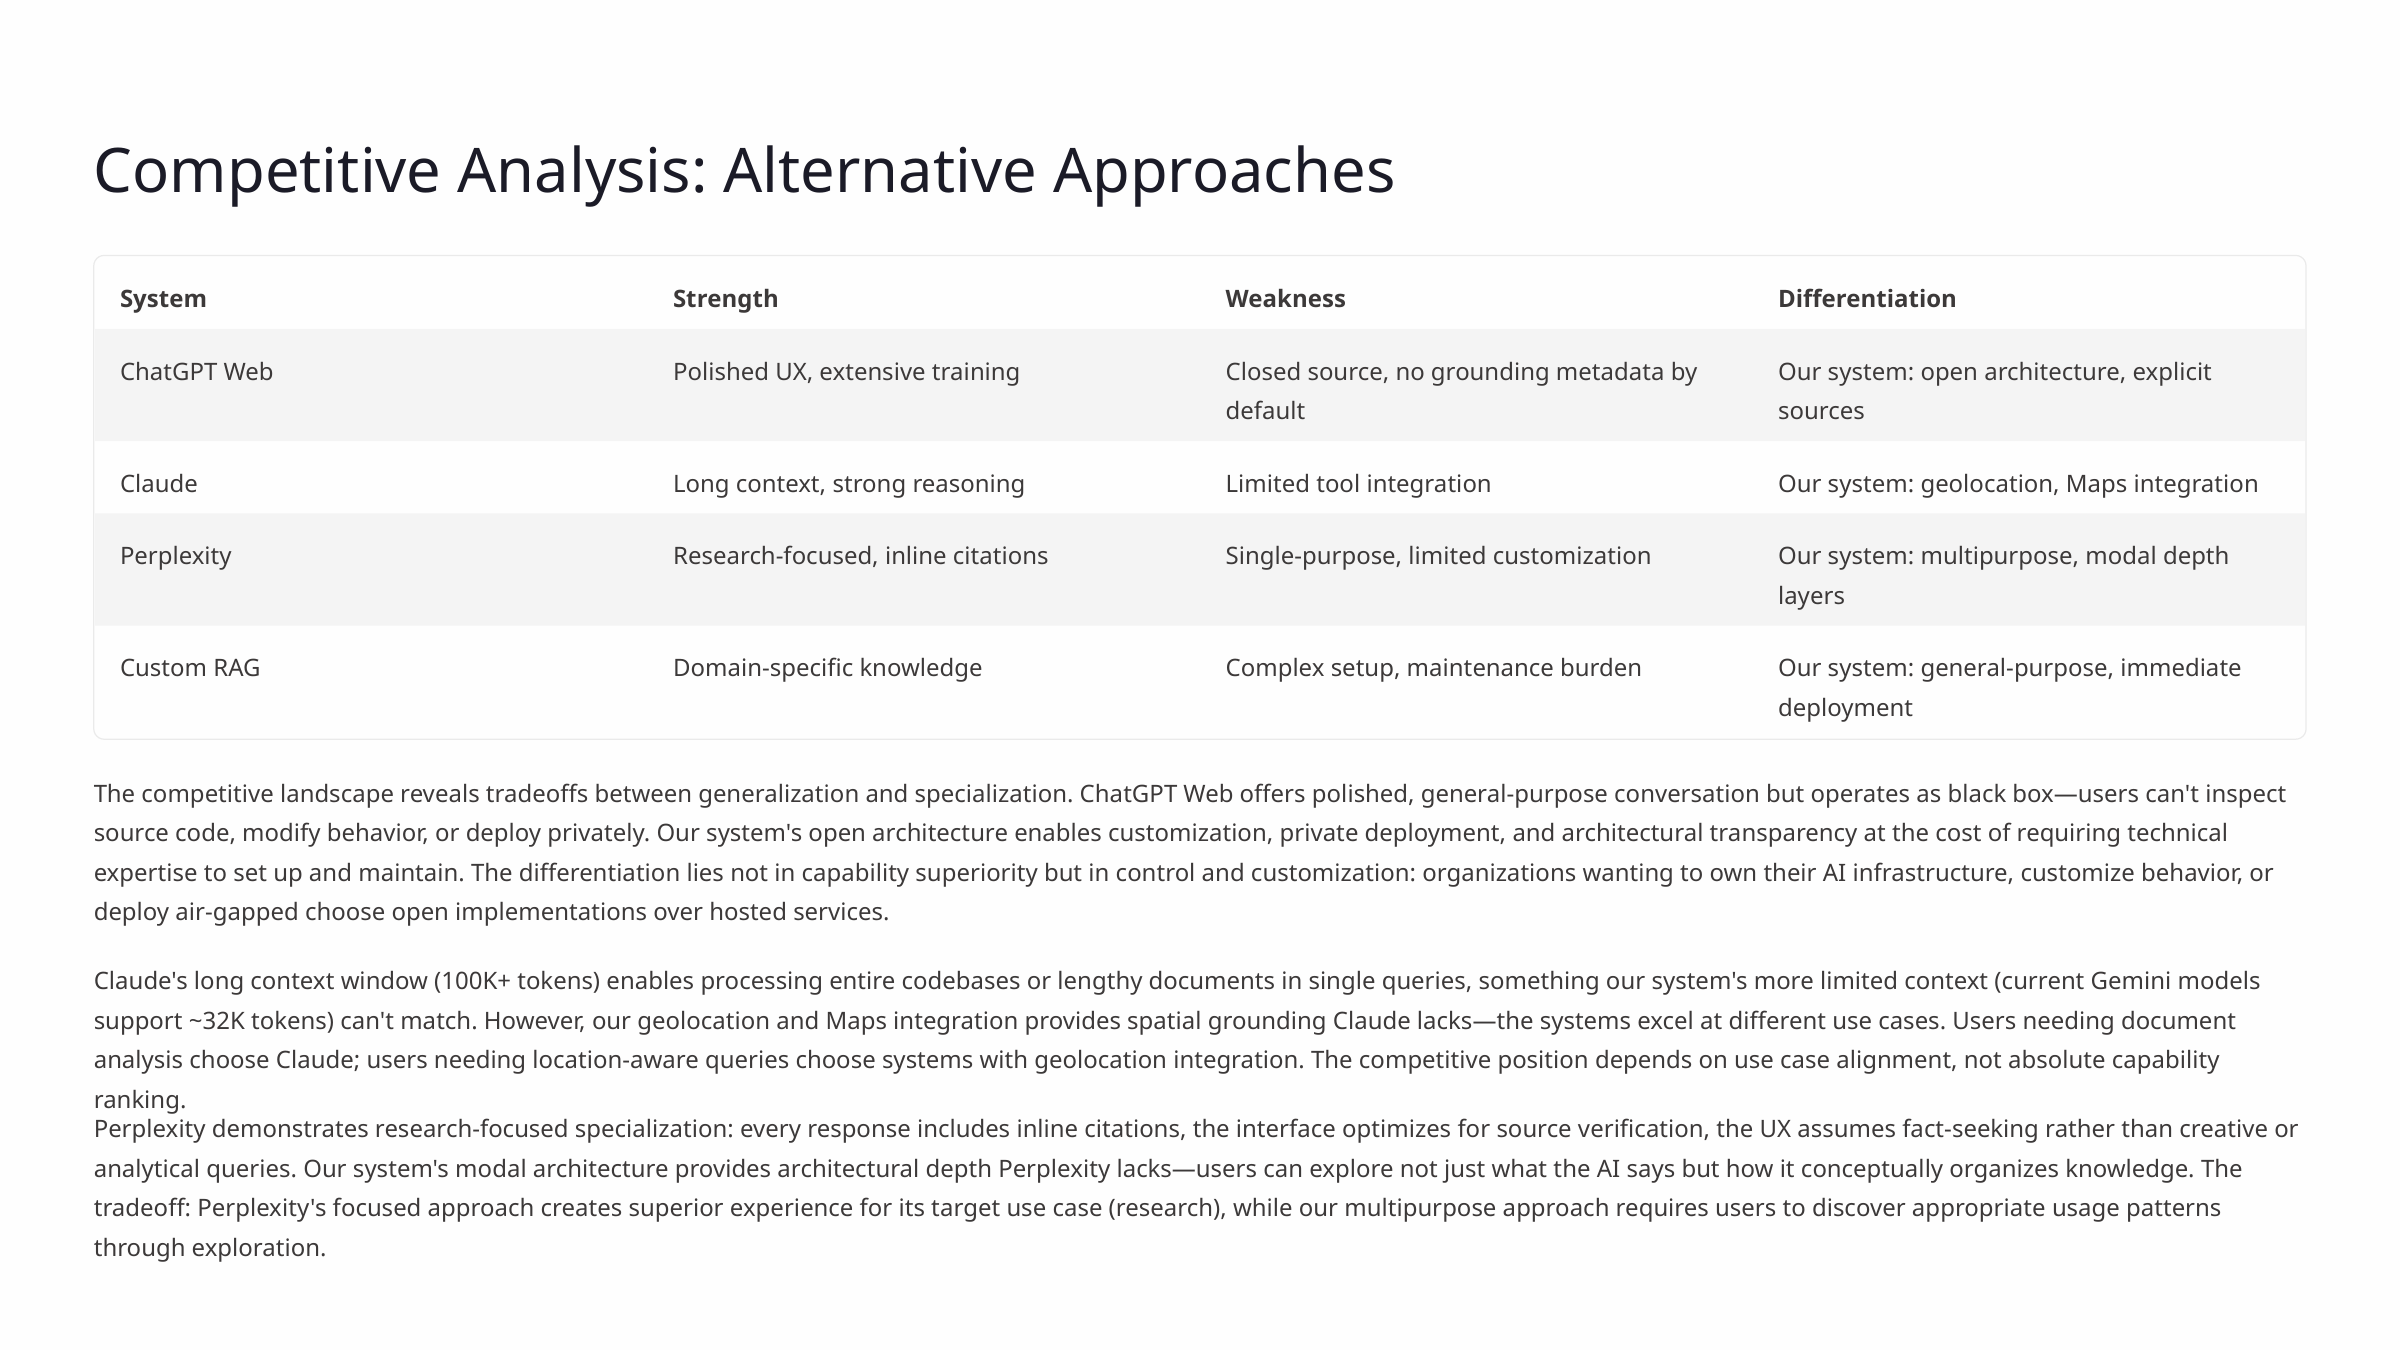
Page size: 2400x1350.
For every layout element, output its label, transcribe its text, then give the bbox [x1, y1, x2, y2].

text_box Domain-specific knowledge [673, 641, 1175, 682]
text_box Our system: open architecture, explicit sources [1778, 345, 2280, 425]
text_box Custom RAG [120, 641, 622, 682]
text_box [95, 441, 2305, 513]
text_box Perplexity demonstrates research-focused specialization: every response includes inline citations, the interface optimizes for source verification, the UX assumes fact-seeking rather than creative or analytical queries. Our system's modal architecture provides architectural depth Perplexity lacks—users can explore not just what the AI says but how it conceptually organizes knowledge. The tradeoff: Perplexity's focused approach creates superior experience for its target use case (research), while our multipurpose approach requires users to discover appropriate usage patterns through exploration. [93, 1102, 2307, 1223]
text_box Our system: general-purpose, immediate deployment [1778, 641, 2280, 722]
text_box Single-purpose, limited customization [1225, 529, 1727, 570]
text_box Competitive Analysis: Alternative Approaches [93, 127, 1452, 206]
text_box Polished UX, extensive training [673, 345, 1175, 385]
text_box Claude's long context window (100K+ tokens) enables processing entire codebases or lengthy documents in single queries, something our system's more limited context (current Gemini models support ~32K tokens) can't match. However, our geolocation and Maps integration provides spatial grounding Claude lacks—the systems excel at different use cases. Users needing document analysis choose Claude; users needing location-aware queries choose systems with geolocation integration. The competitive position depends on use case alignment, not absolute capability ranking. [93, 954, 2307, 1075]
text_box [95, 625, 2305, 738]
text_box System [120, 272, 622, 313]
text_box The competitive landscape reveals tradeoffs between generalization and specialization. ChatGPT Web offers polished, general-purpose conversation but operates as black box—users can't inspect source code, modify behavior, or deploy privately. Our system's open architecture enables customization, private deployment, and architectural transparency at the cost of requiring technical expertise to set up and maintain. The differentiation lies not in capability superiority but in control and customization: organizations wanting to own their AI infrastructure, customize behavior, or deploy air-gapped choose open implementations over hosted services. [93, 767, 2307, 927]
text_box Long context, strong reasoning [673, 457, 1175, 498]
text_box Claude [120, 457, 622, 498]
text_box Limited tool integration [1225, 457, 1727, 498]
text_box Our system: geolocation, Maps integration [1778, 457, 2280, 498]
text_box Perplexity [120, 529, 622, 570]
text_box [95, 328, 2305, 441]
text_box Complex setup, maintenance burden [1225, 641, 1727, 682]
text_box Weakness [1225, 272, 1727, 313]
text_box Our system: multipurpose, modal depth layers [1778, 529, 2280, 610]
text_box Closed source, no grounding metadata by default [1225, 345, 1727, 425]
text_box ChatGPT Web [120, 345, 622, 385]
text_box [95, 513, 2305, 625]
text_box [95, 256, 2305, 328]
text_box Differentiation [1778, 272, 2280, 313]
text_box Research-focused, inline citations [673, 529, 1175, 570]
text_box Strength [673, 272, 1175, 313]
